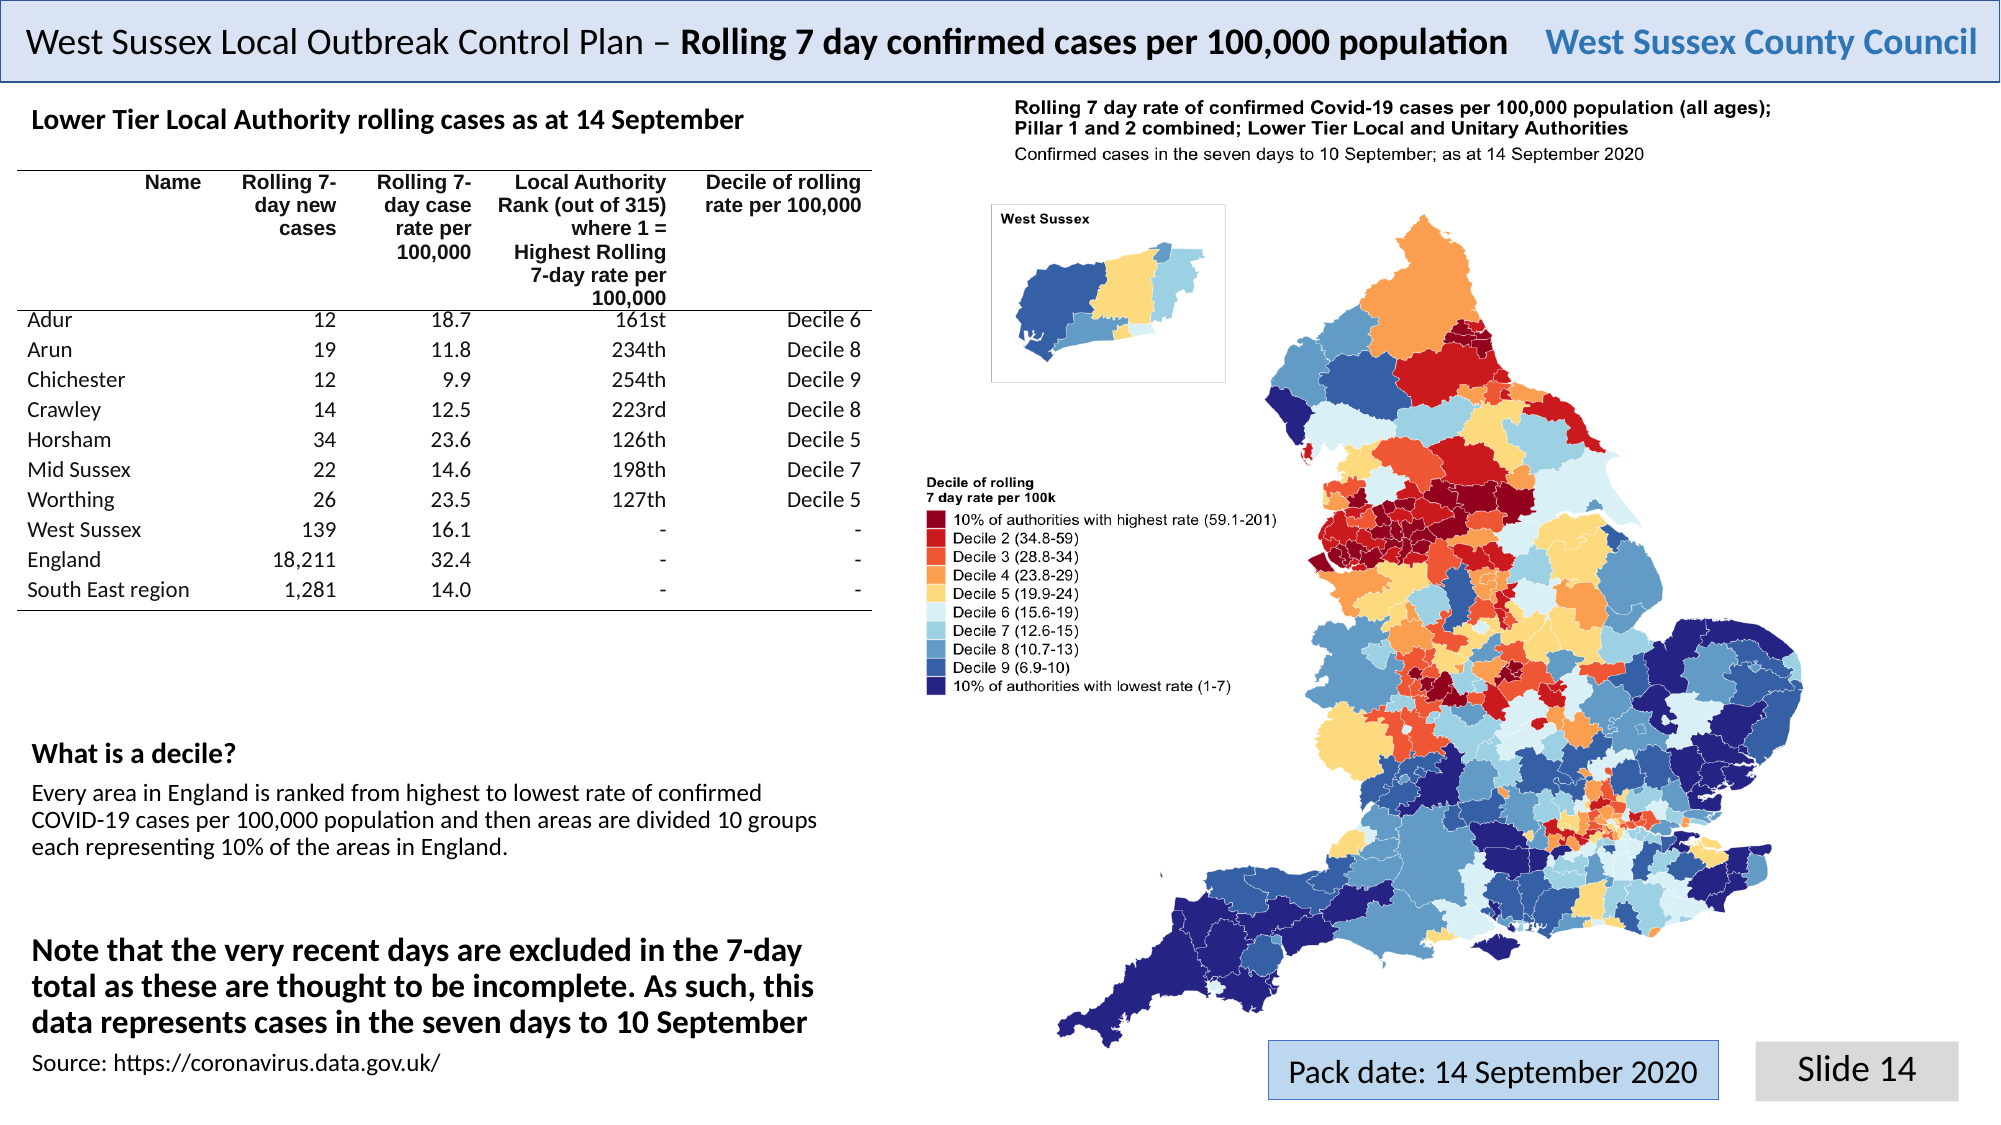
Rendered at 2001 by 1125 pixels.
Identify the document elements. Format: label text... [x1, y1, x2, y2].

table_cell 19 [212, 340, 347, 370]
table_cell 127th [482, 490, 677, 520]
table_cell 234th [482, 340, 677, 370]
table_cell Decile 7 [677, 460, 872, 490]
table_cell Decile 8 [677, 340, 872, 370]
table_header Local Authority Rank (out of 315) where 1 = Highest Rolling 7-day rate per 100,000 [482, 171, 677, 310]
table_cell 32.4 [347, 550, 482, 580]
list Source: https://coronavirus.data.gov.uk/ [17, 1042, 660, 1103]
table_cell 22 [212, 460, 347, 490]
table_cell 34 [212, 430, 347, 460]
table_cell 23.5 [347, 490, 482, 520]
list Every area in England is ranked from highest to lowest rate of confirmed COVID-19 cases per 100,000 population and then areas are divided 10 groups each representing 10% of the areas in England. [16, 772, 853, 900]
table_cell 1,281 [212, 580, 347, 610]
table_cell 18,211 [212, 550, 347, 580]
table_cell Decile 6 [677, 311, 872, 340]
table_cell 26 [212, 490, 347, 520]
table_cell Decile 8 [677, 400, 872, 430]
list Lower Tier Local Authority rolling cases as at 14 September [16, 97, 895, 173]
table_cell 11.8 [347, 340, 482, 370]
table_cell Mid Sussex [17, 460, 212, 490]
table_cell Worthing [17, 490, 212, 520]
table_cell 14.0 [347, 580, 482, 610]
table_cell Arun [17, 340, 212, 370]
table_cell West Sussex [17, 520, 212, 550]
table_cell 12 [212, 370, 347, 400]
table_cell - [677, 550, 872, 580]
table_header Rolling 7-day new cases [212, 171, 347, 310]
table_cell - [482, 520, 677, 550]
table_cell 161st [482, 311, 677, 340]
table_cell 198th [482, 460, 677, 490]
table_cell Decile 5 [677, 490, 872, 520]
table_cell Chichester [17, 370, 212, 400]
table_cell England [17, 550, 212, 580]
table_header Name [17, 171, 212, 310]
table_cell Horsham [17, 430, 212, 460]
table_header Rolling 7-day case rate per 100,000 [347, 171, 482, 310]
table_cell 9.9 [347, 370, 482, 400]
picture [895, 91, 1959, 1104]
table_cell 16.1 [347, 520, 482, 550]
table_cell Adur [17, 311, 212, 340]
table_cell 12 [212, 311, 347, 340]
table_cell Decile 9 [677, 370, 872, 400]
table_cell 126th [482, 430, 677, 460]
list What is a decile? [16, 731, 562, 772]
table_cell 223rd [482, 400, 677, 430]
table_cell - [677, 580, 872, 610]
table_cell - [482, 580, 677, 610]
table_cell Decile 5 [677, 430, 872, 460]
table_cell - [482, 550, 677, 580]
table_cell 254th [482, 370, 677, 400]
list Note that the very recent days are excluded in the 7-day total as these are thought to be incomplete. As such, this data represents cases in the seven days to 10 September [16, 925, 853, 1006]
table_cell 12.5 [347, 400, 482, 430]
table_cell South East region [17, 580, 212, 610]
table_cell 14 [212, 400, 347, 430]
table_cell 23.6 [347, 430, 482, 460]
table_header Decile of rolling rate per 100,000 [677, 171, 872, 310]
table_cell - [677, 520, 872, 550]
table_cell 18.7 [347, 311, 482, 340]
table_cell 14.6 [347, 460, 482, 490]
table_cell Crawley [17, 400, 212, 430]
table_cell 139 [212, 520, 347, 550]
